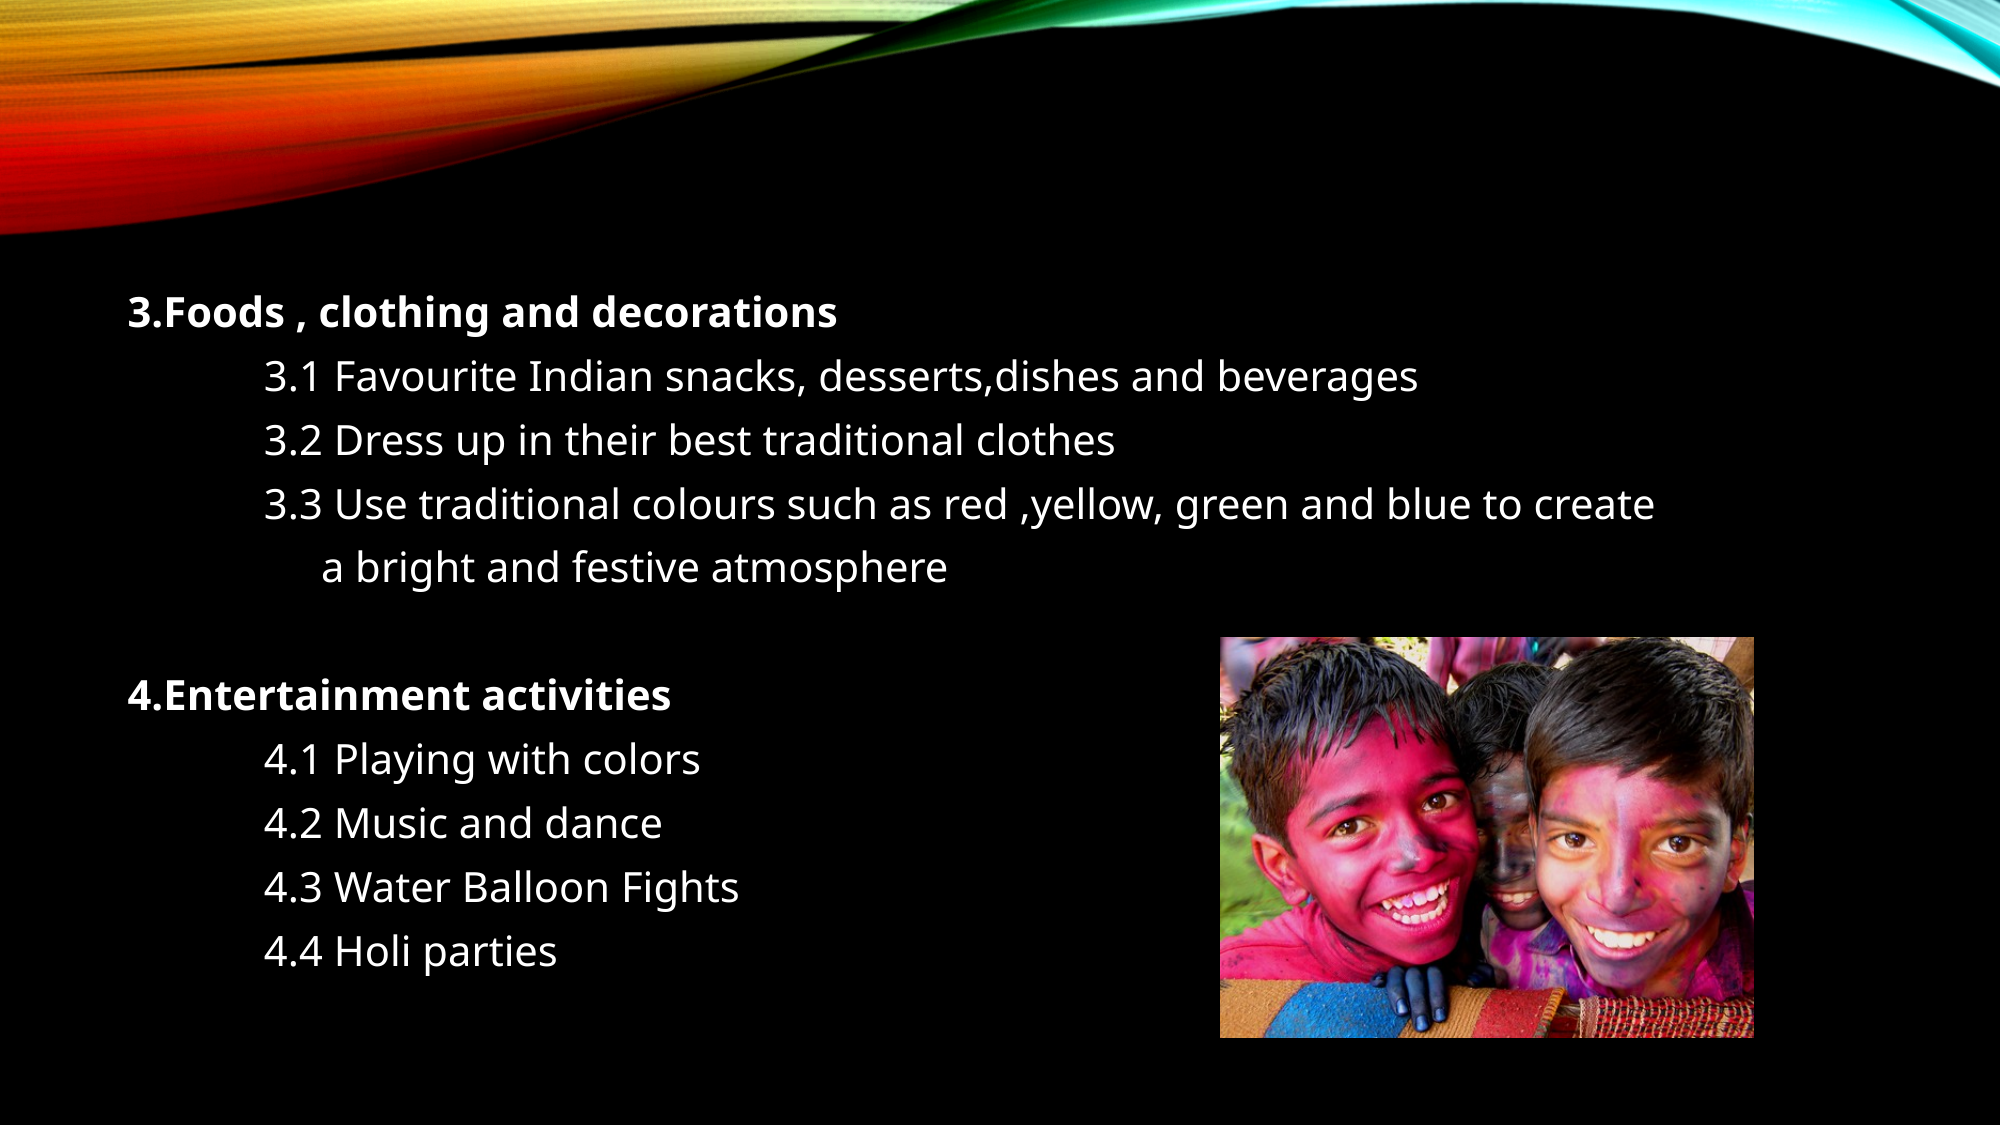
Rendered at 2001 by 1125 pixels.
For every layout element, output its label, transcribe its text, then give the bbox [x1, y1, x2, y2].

list 3.Foods , clothing and decorations 3.1 Favourite Indian snacks, desserts,dishes and beverages 3.2 Dress up in their best traditional clothes 3.3 Use traditional colours such as red ,yellow, green and blue to create a bright and festive atmosphere 4.Entertainment activities 4.1 Playing with colors 4.2 Music and dance 4.3 Water Balloon Fights 4.4 Holi parties [112, 283, 1888, 1048]
picture [1220, 637, 1754, 1038]
picture [0, 0, 2000, 237]
